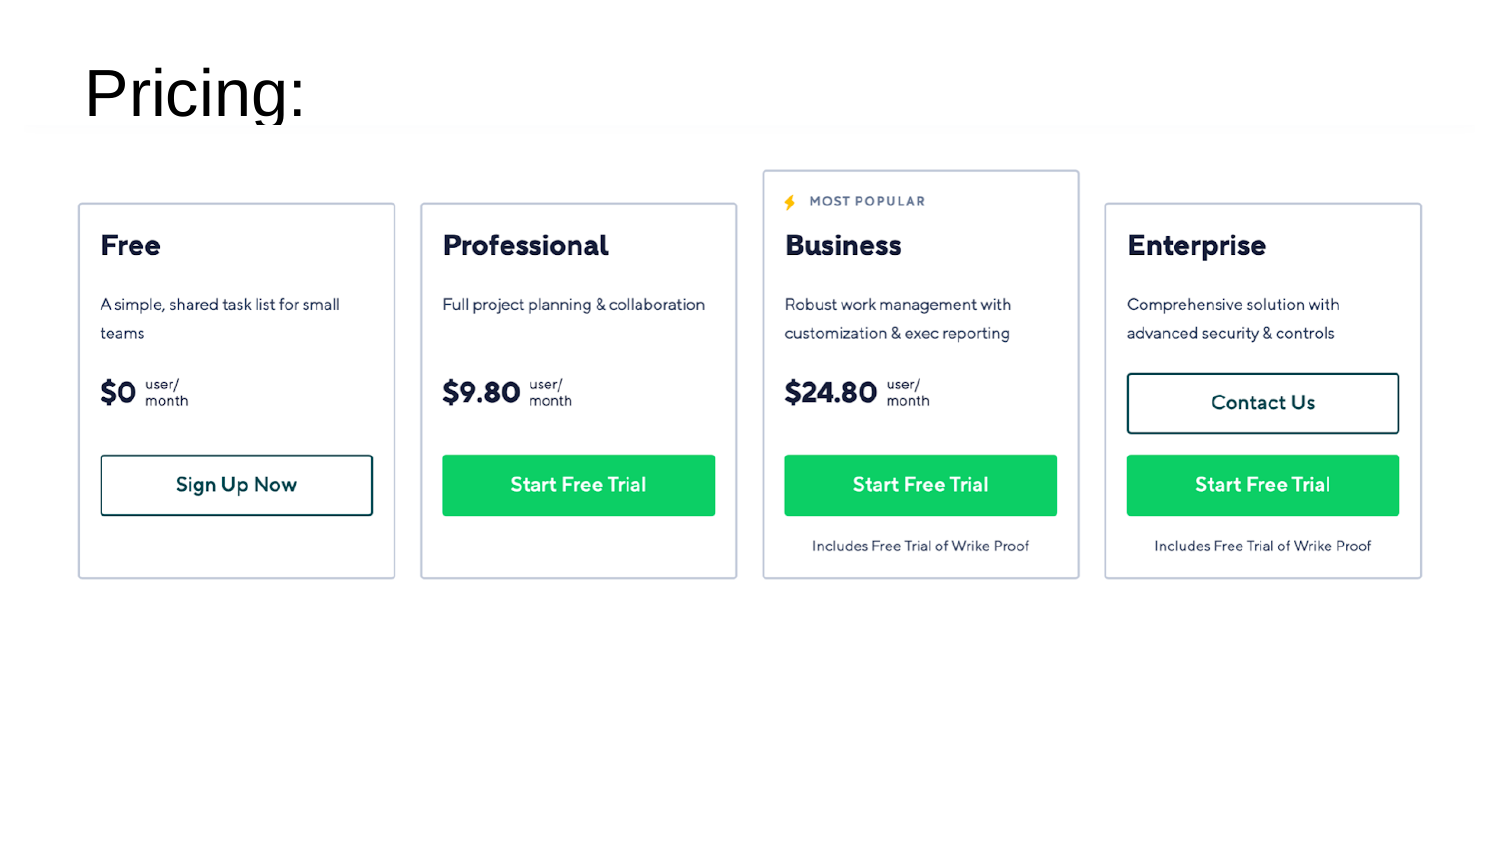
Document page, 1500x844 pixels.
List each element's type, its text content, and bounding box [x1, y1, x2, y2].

text_box Pricing: [69, 35, 936, 124]
picture [24, 125, 1476, 607]
